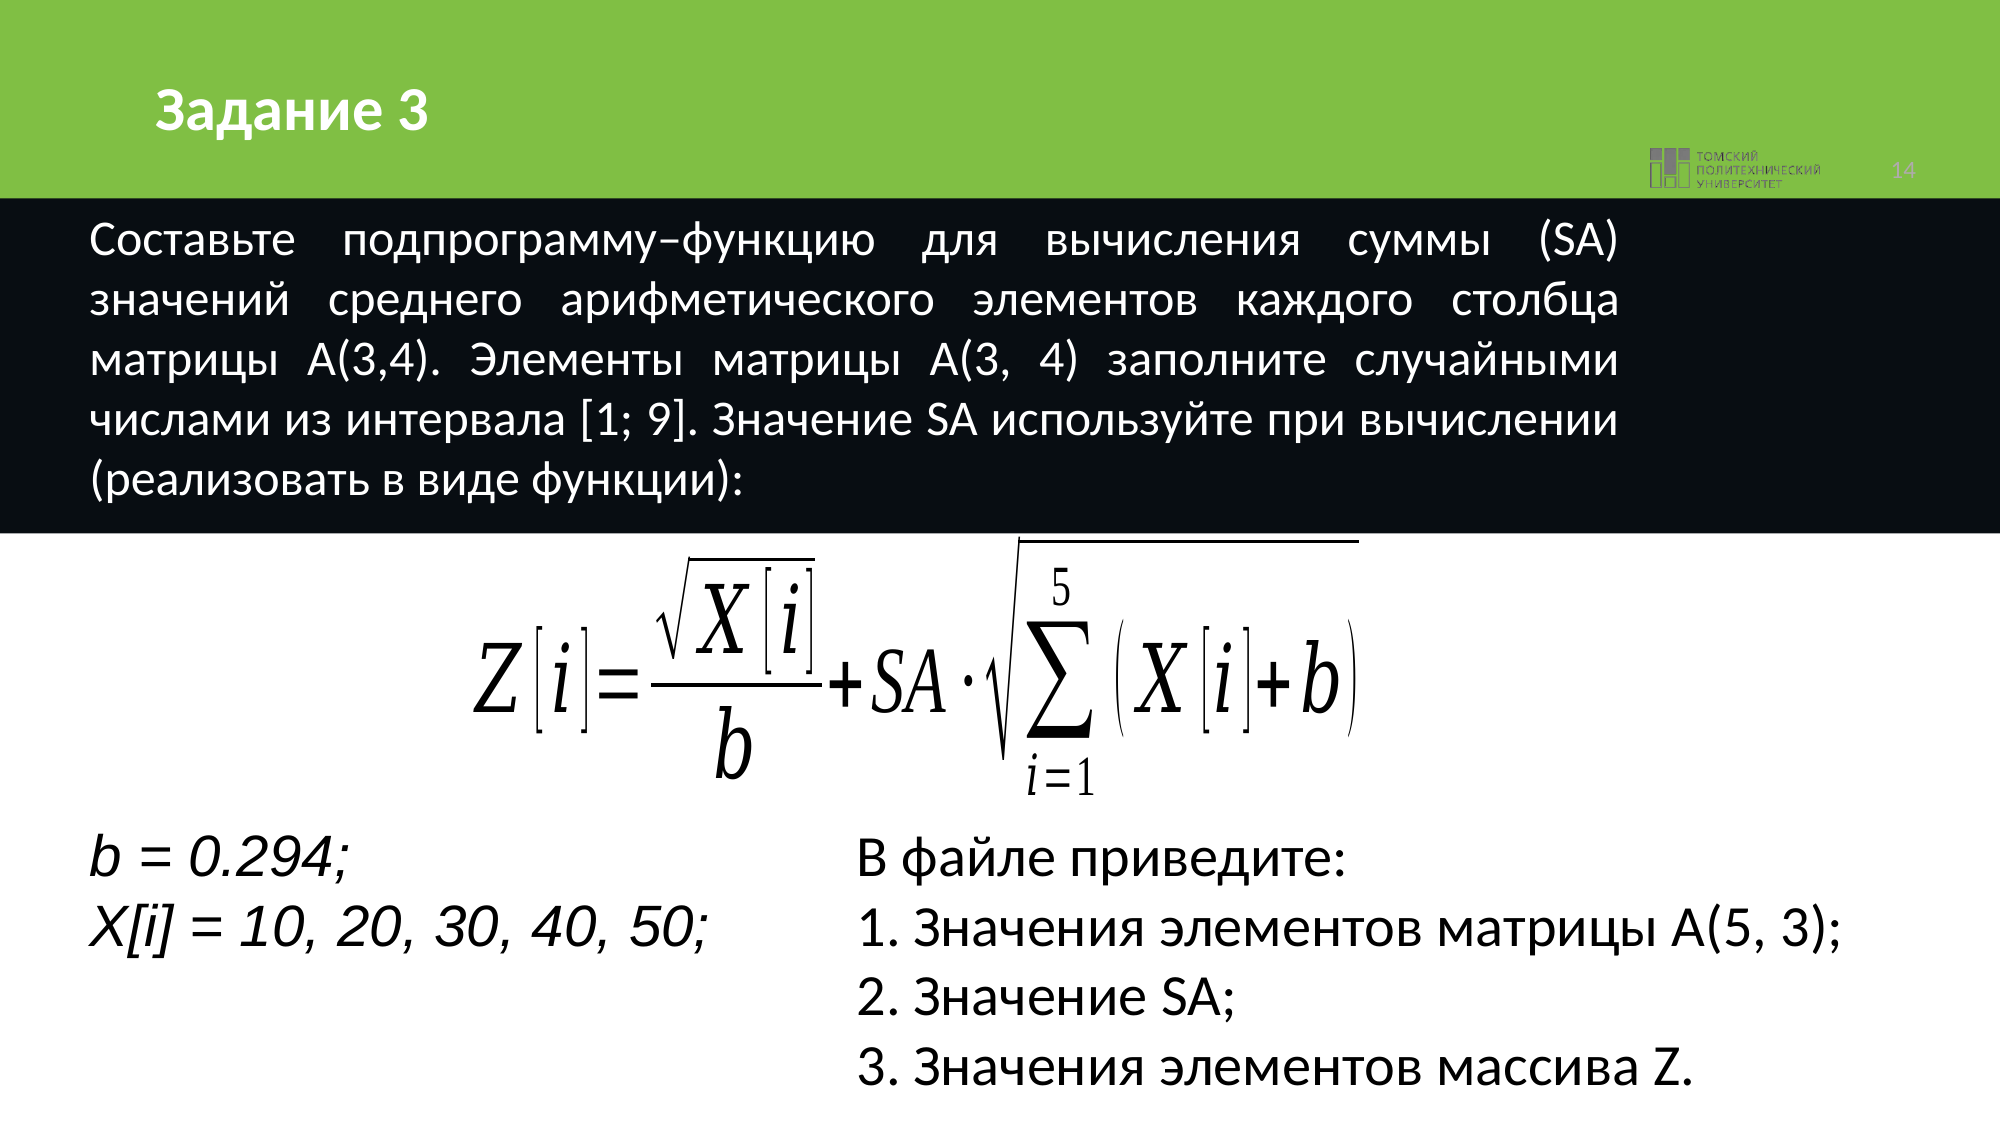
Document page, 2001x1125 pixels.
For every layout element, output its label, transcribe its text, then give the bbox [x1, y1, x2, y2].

text_box В файле приведите: Значения элементов матрицы A(5, 3); Значение SA; Значения элементов массива Z. [842, 810, 1871, 1105]
text_box Составьте подпрограмму–функцию для вычисления суммы (SA) значений среднего арифметического элементов каждого столбца матрицы А(3,4). Элементы матрицы А(3, 4) заполните случайными числами из интервала [1; 9]. Значение SA используйте при вычислении (реализовать в виде функции): [74, 198, 1636, 514]
text_box b = 0.294; X[i] = 10, 20, 30, 40, 50; [74, 810, 768, 965]
text_box [0, 532, 2000, 1125]
text_box 14 [1862, 138, 1932, 199]
title Задание 3 [140, 45, 1361, 176]
text_box [0, 0, 2000, 199]
picture [1650, 148, 1820, 188]
